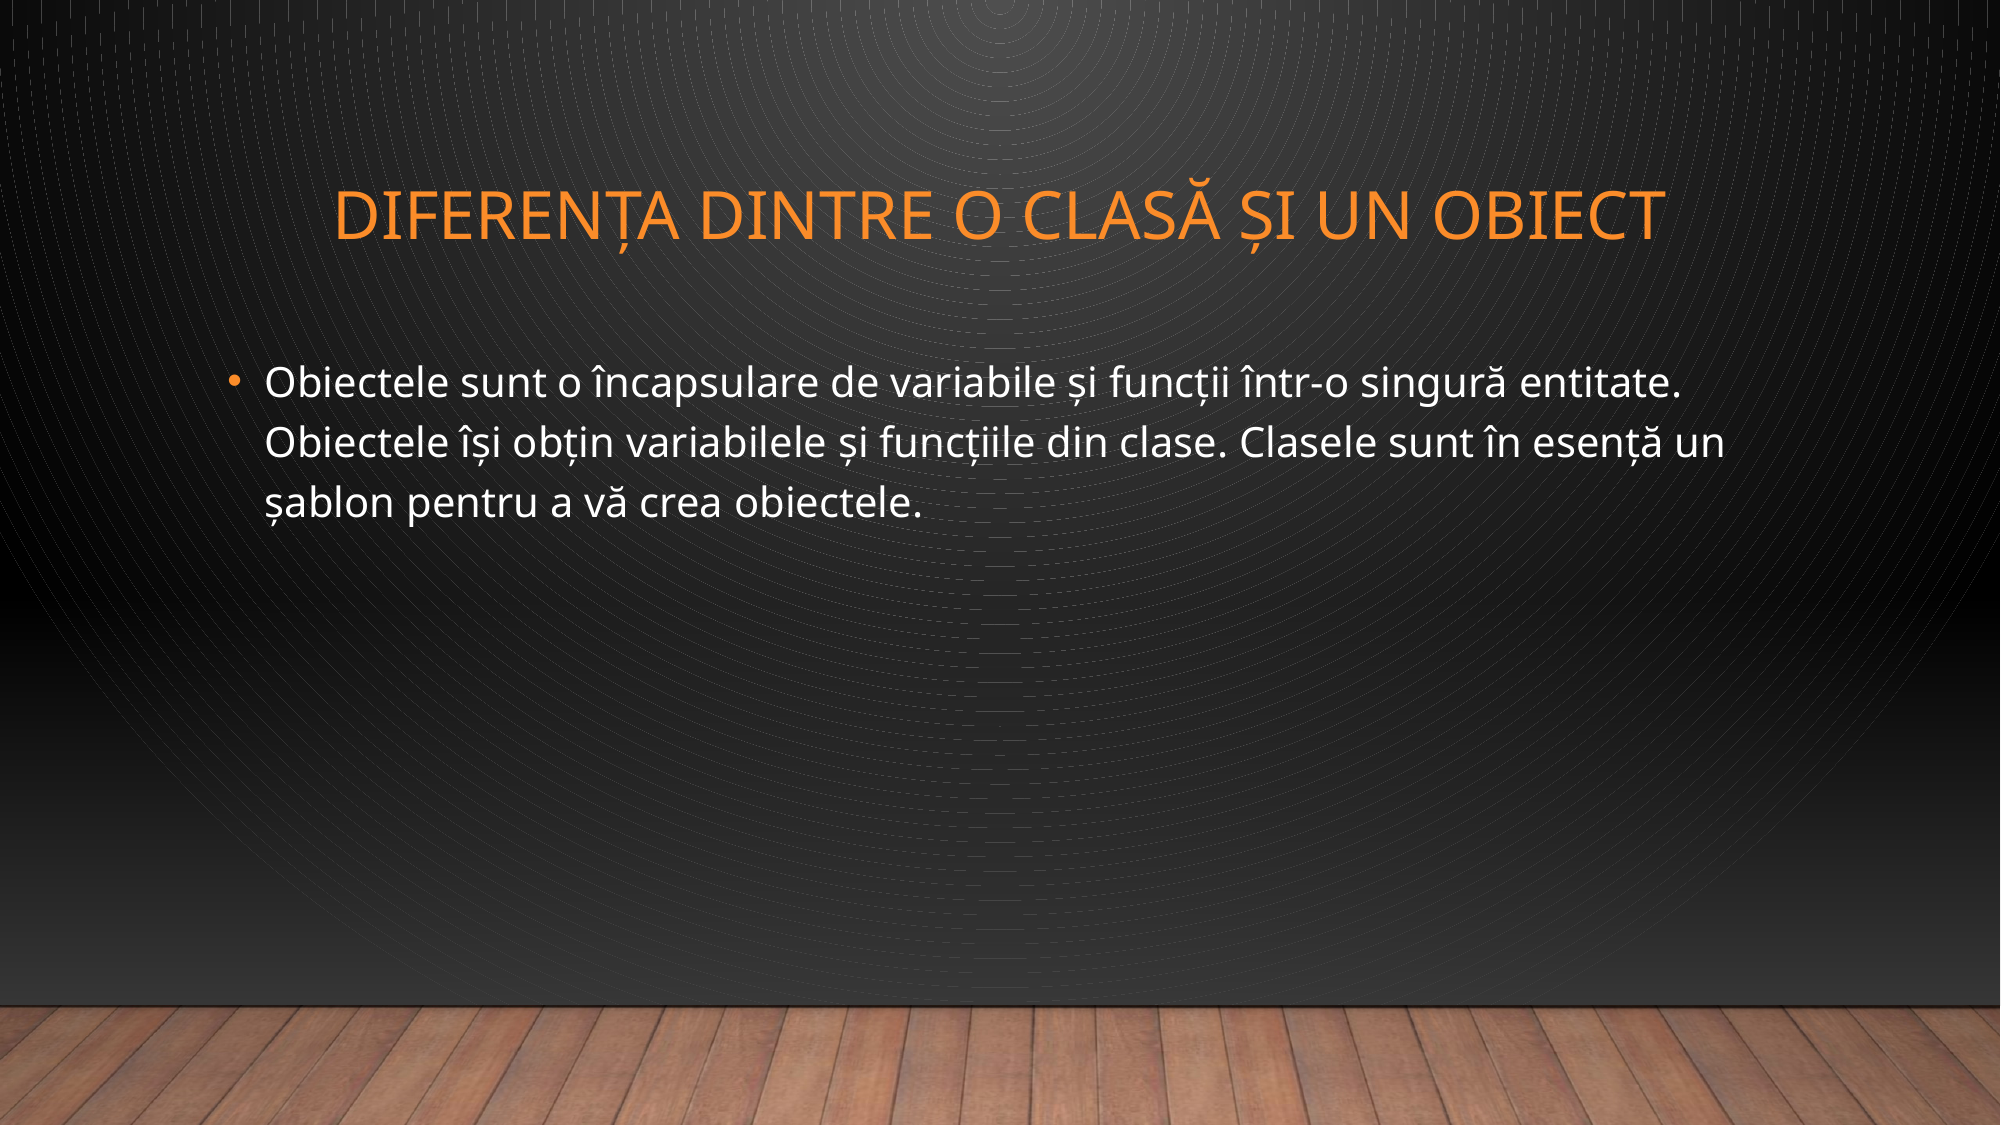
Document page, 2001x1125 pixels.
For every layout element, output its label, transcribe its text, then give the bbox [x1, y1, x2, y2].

list Obiectele sunt o încapsulare de variabile și funcții într-o singură entitate. Obiectele își obțin variabilele și funcțiile din clase. Clasele sunt în esență un șablon pentru a vă crea obiectele. [212, 338, 1788, 905]
picture [0, 1005, 2000, 1125]
title Diferența dintre o clasă și un obiect [238, 131, 1763, 305]
